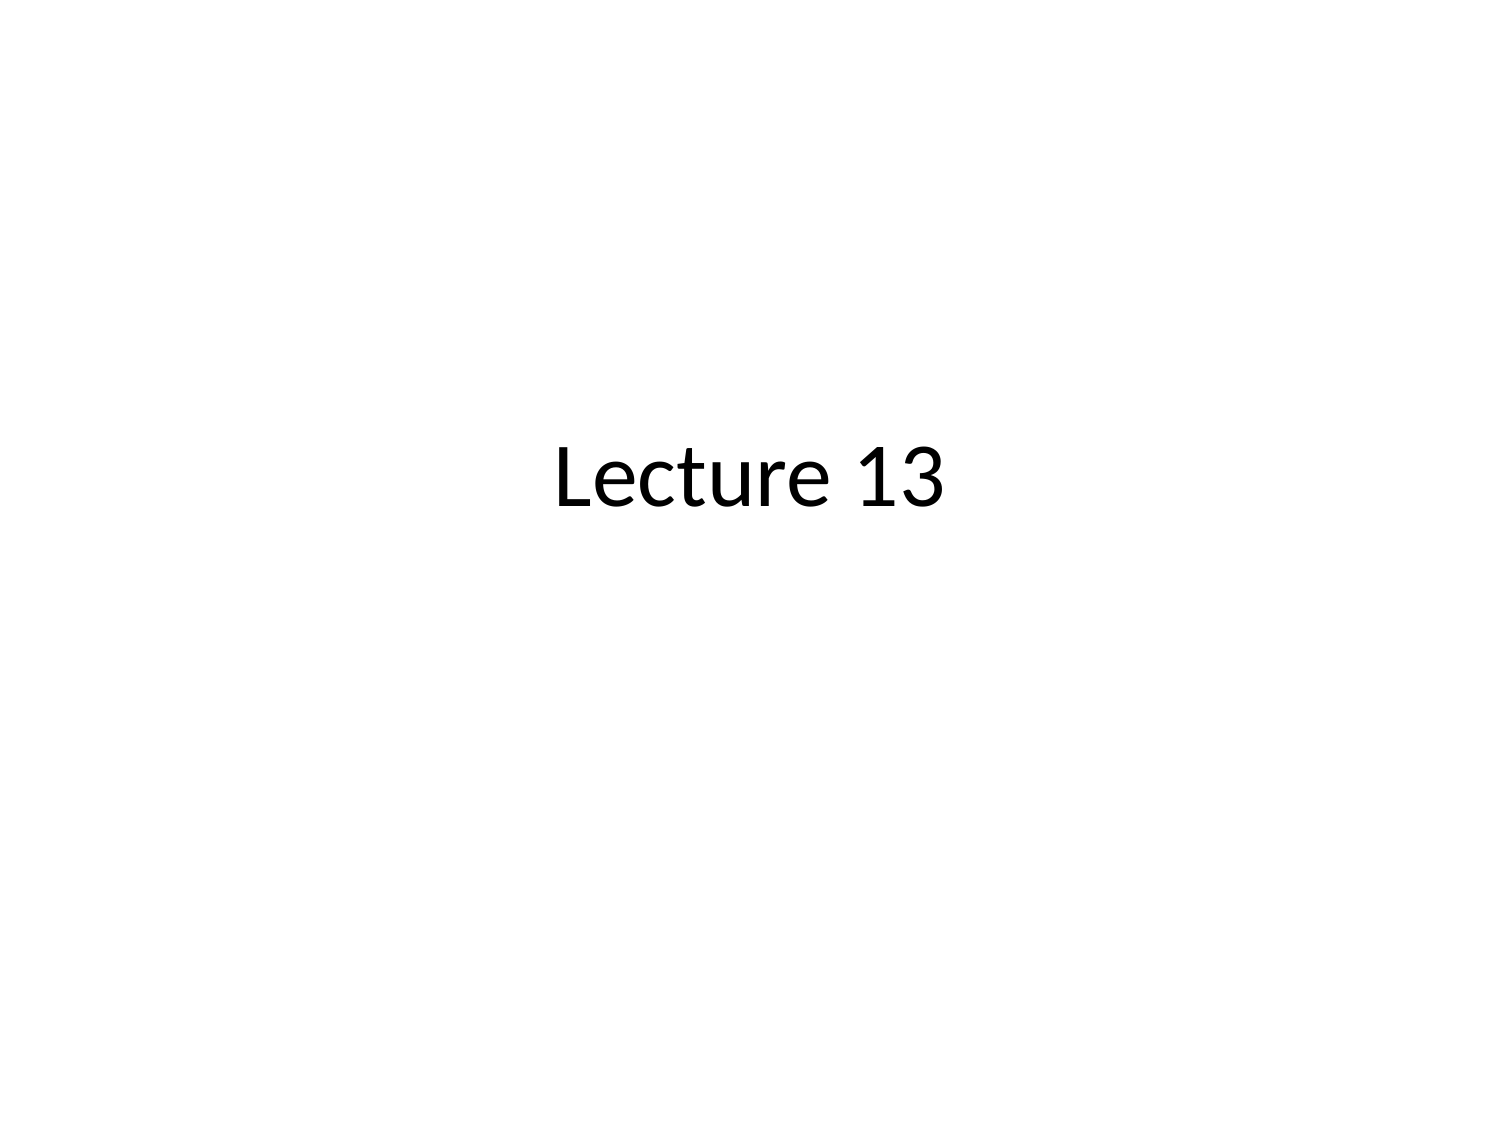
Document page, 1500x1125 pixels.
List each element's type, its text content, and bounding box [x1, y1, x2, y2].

title Lecture 13 [112, 349, 1388, 591]
